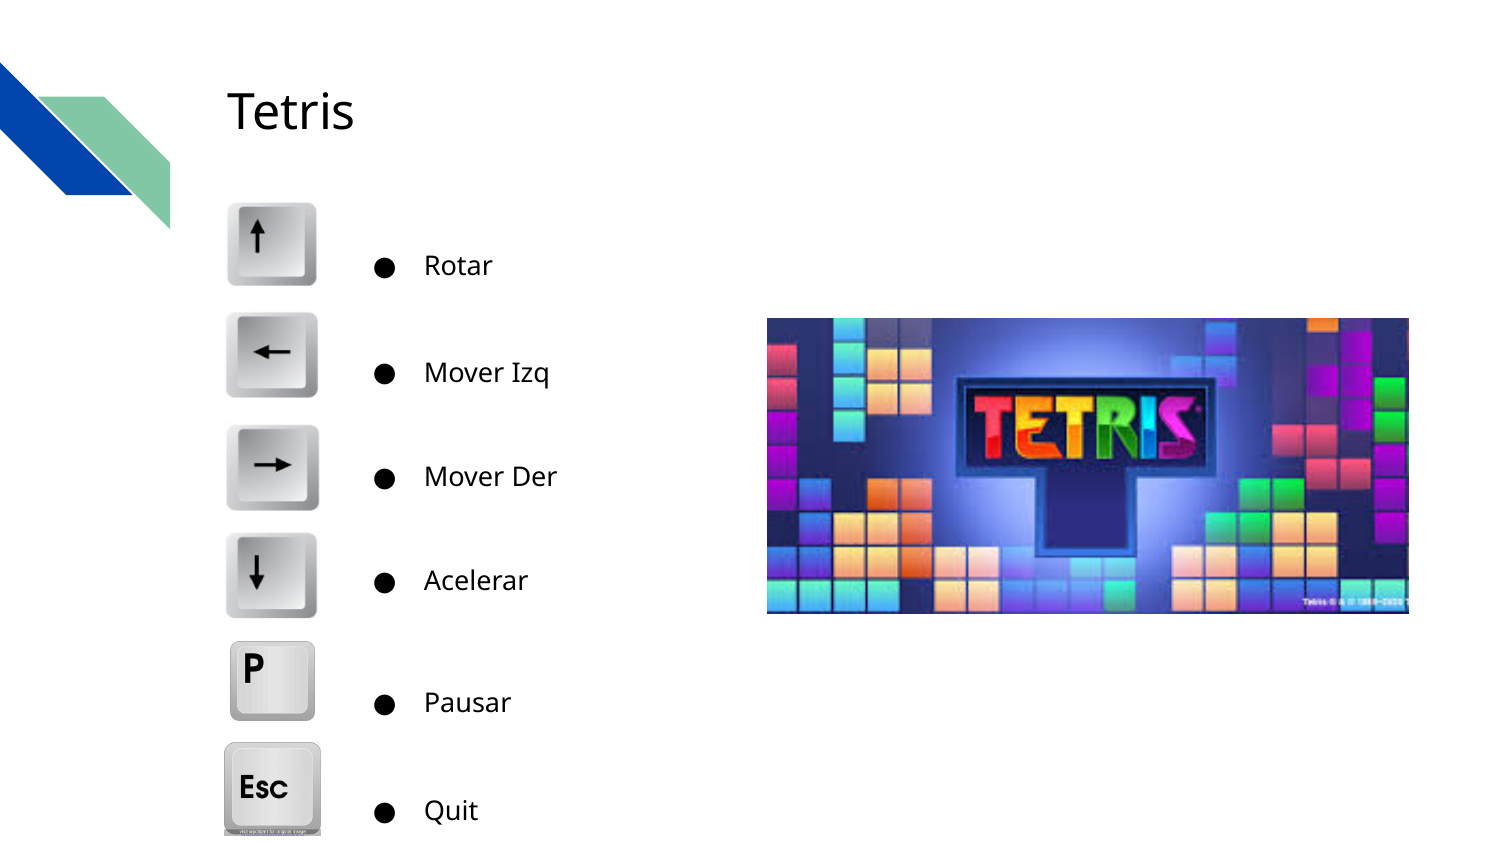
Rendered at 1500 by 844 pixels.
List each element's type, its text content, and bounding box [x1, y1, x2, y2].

picture [223, 310, 321, 400]
picture [223, 421, 321, 511]
title Tetris [212, 64, 1368, 215]
picture [223, 532, 321, 620]
list Quit [334, 741, 609, 838]
picture [230, 641, 315, 721]
list Mover Izq [334, 302, 702, 399]
list Pausar [334, 633, 609, 730]
list Rotar [334, 195, 575, 292]
picture [223, 199, 321, 289]
list Acelerar [334, 511, 609, 608]
picture [766, 318, 1410, 615]
list Mover Der [334, 407, 642, 503]
picture [223, 742, 321, 837]
